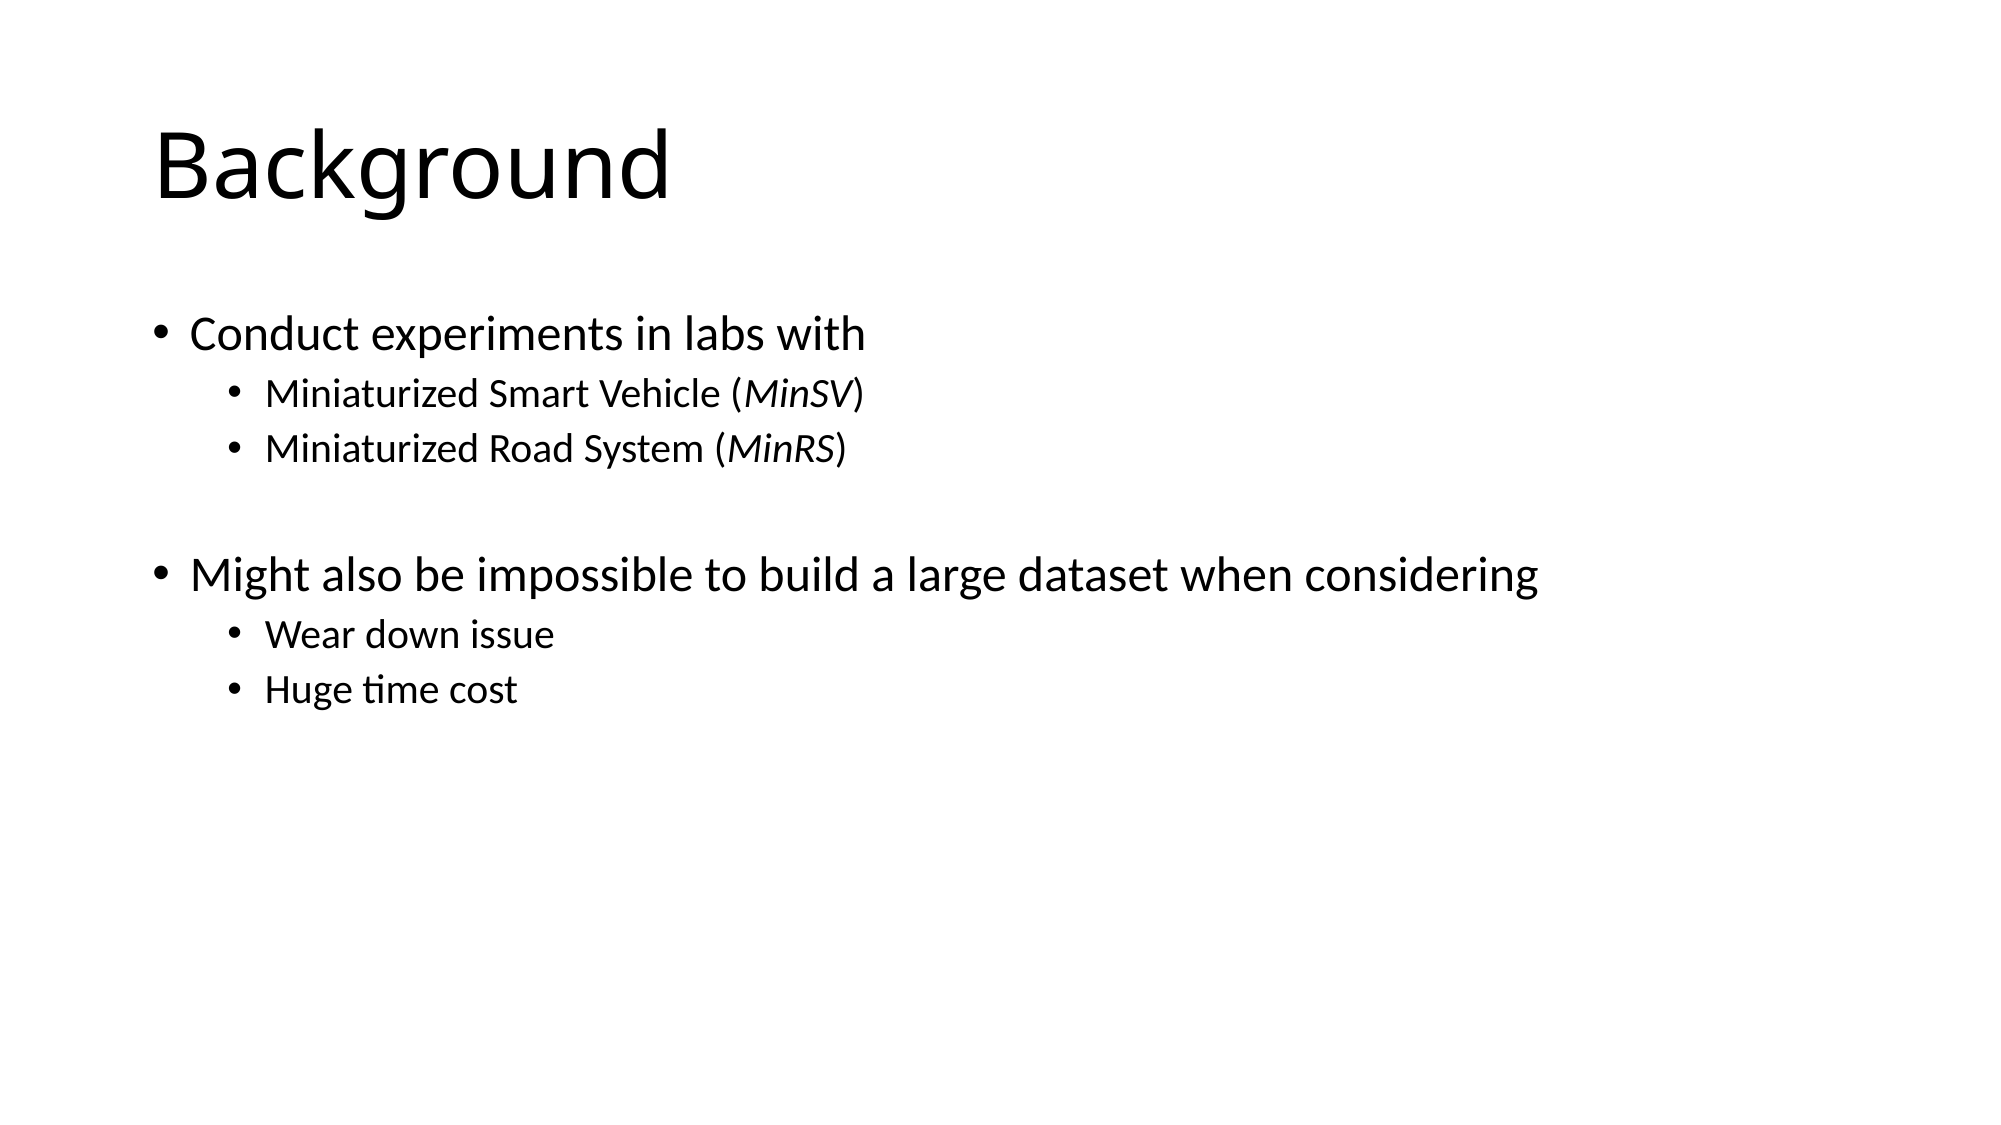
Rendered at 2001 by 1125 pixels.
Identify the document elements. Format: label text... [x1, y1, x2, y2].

list Conduct experiments in labs with Miniaturized Smart Vehicle (MinSV) Miniaturized Road System (MinRS) Might also be impossible to build a large dataset when considering Wear down issue Huge time cost [137, 299, 1863, 1014]
title Background [137, 59, 1863, 278]
